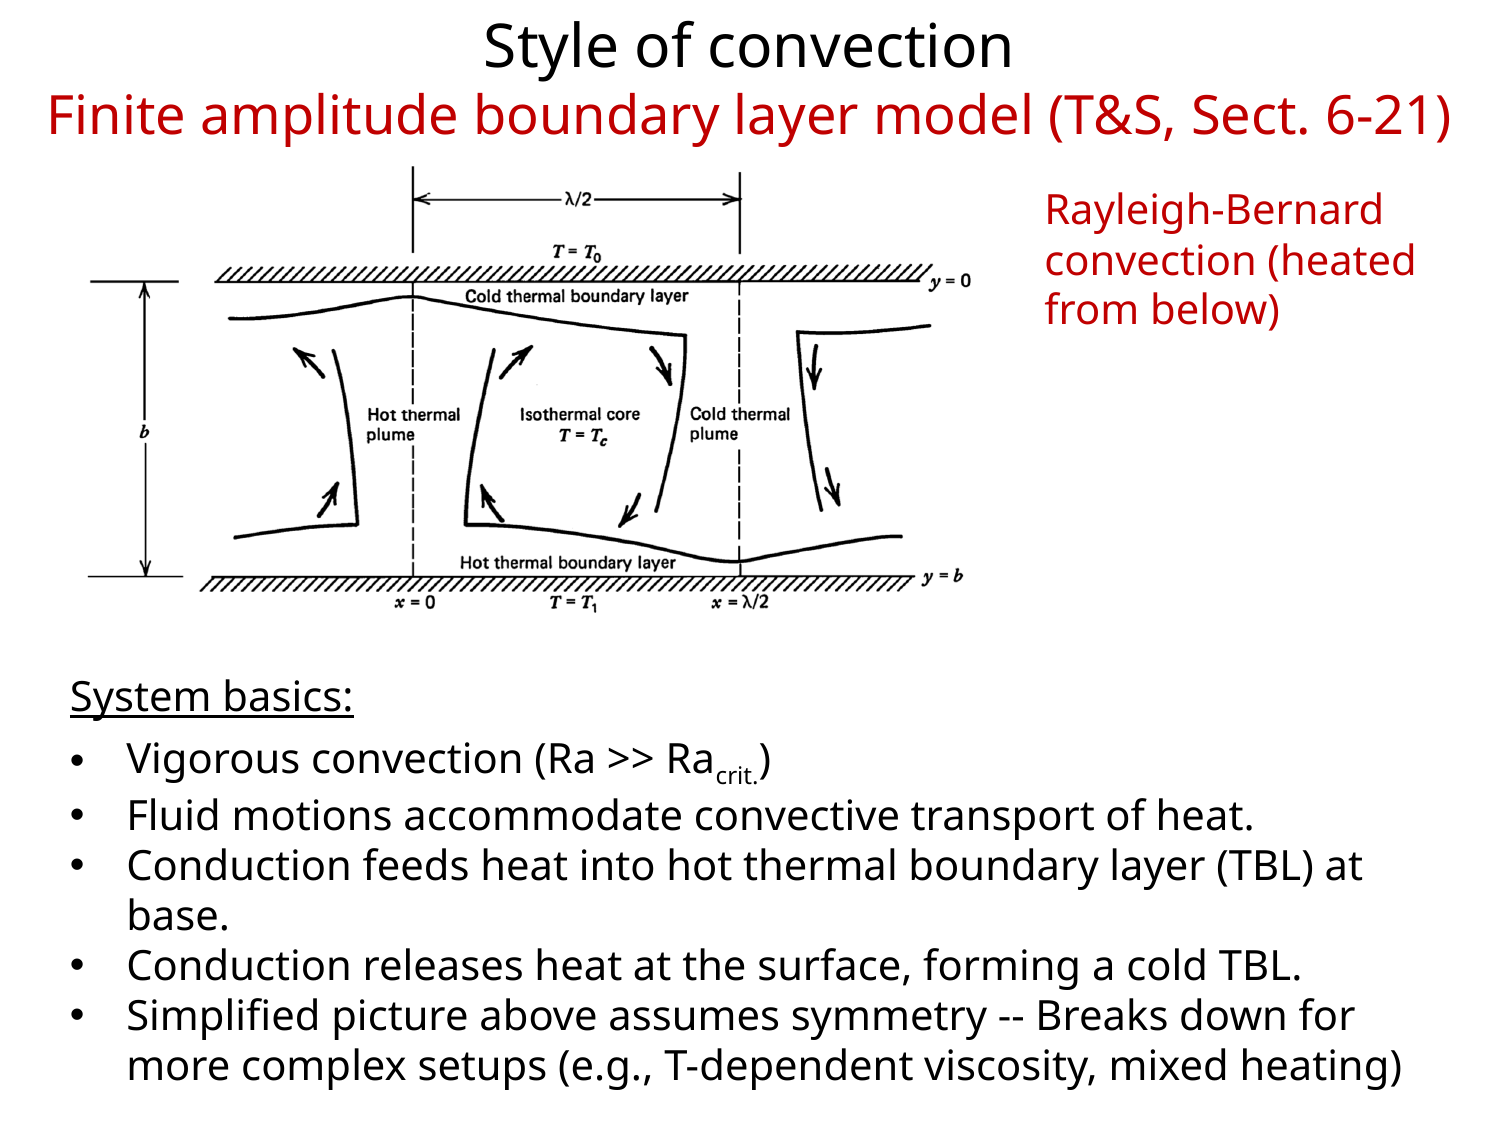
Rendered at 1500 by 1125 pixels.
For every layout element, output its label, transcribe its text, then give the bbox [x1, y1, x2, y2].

text_box Finite amplitude boundary layer model (T&S, Sect. 6-21) [0, 72, 1500, 153]
picture [80, 161, 1011, 633]
text_box Style of convection [0, 0, 1500, 72]
text_box System basics: Vigorous convection (Ra >> Racrit.) Fluid motions accommodate convective transport of heat. Conduction feeds heat into hot thermal boundary layer (TBL) at base. Conduction releases heat at the surface, forming a cold TBL. Simplified picture above assumes symmetry -- Breaks down for more complex setups (e.g., T-dependent viscosity, mixed heating) [55, 662, 1445, 1125]
text_box Rayleigh-Bernard convection (heated from below) [1011, 175, 1484, 391]
